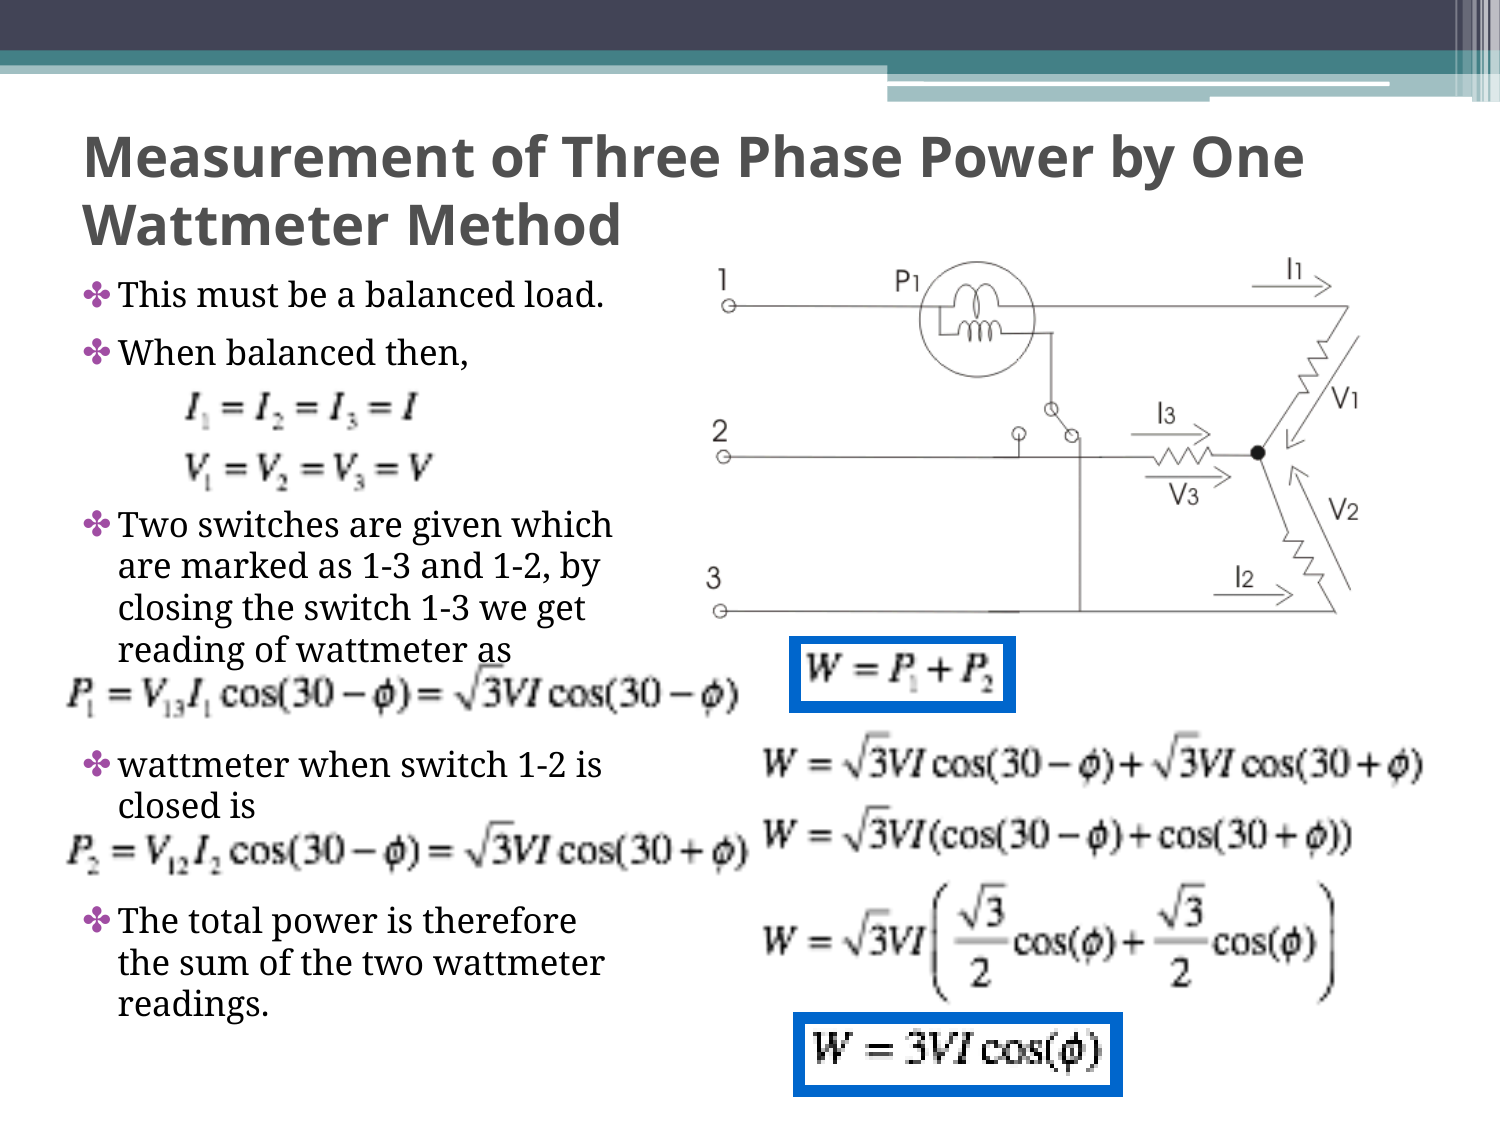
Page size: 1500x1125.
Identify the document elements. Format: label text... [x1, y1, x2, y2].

picture [805, 1024, 1111, 1085]
picture [61, 815, 757, 883]
text_box [364, 510, 386, 616]
picture [61, 658, 746, 727]
picture [758, 725, 1430, 1013]
list This must be a balanced load. When balanced then, Two switches are given which are marked as 1-3 and 1-2, by closing the switch 1-3 we get reading of wattmeter as wattmeter when switch 1-2 is closed is The total power is therefore the sum of the two wattmeter readings. [59, 734, 636, 814]
list This must be a balanced load. When balanced then, Two switches are given which are marked as 1-3 and 1-2, by closing the switch 1-3 we get reading of wattmeter as wattmeter when switch 1-2 is closed is The total power is therefore the sum of the two wattmeter readings. [59, 265, 636, 657]
picture [180, 380, 444, 500]
picture [705, 250, 1373, 636]
title Measurement of Three Phase Power by One Wattmeter Method [74, 101, 1426, 278]
picture [801, 643, 1004, 702]
list This must be a balanced load. When balanced then, Two switches are given which are marked as 1-3 and 1-2, by closing the switch 1-3 we get reading of wattmeter as wattmeter when switch 1-2 is closed is The total power is therefore the sum of the two wattmeter readings. [59, 892, 636, 1048]
